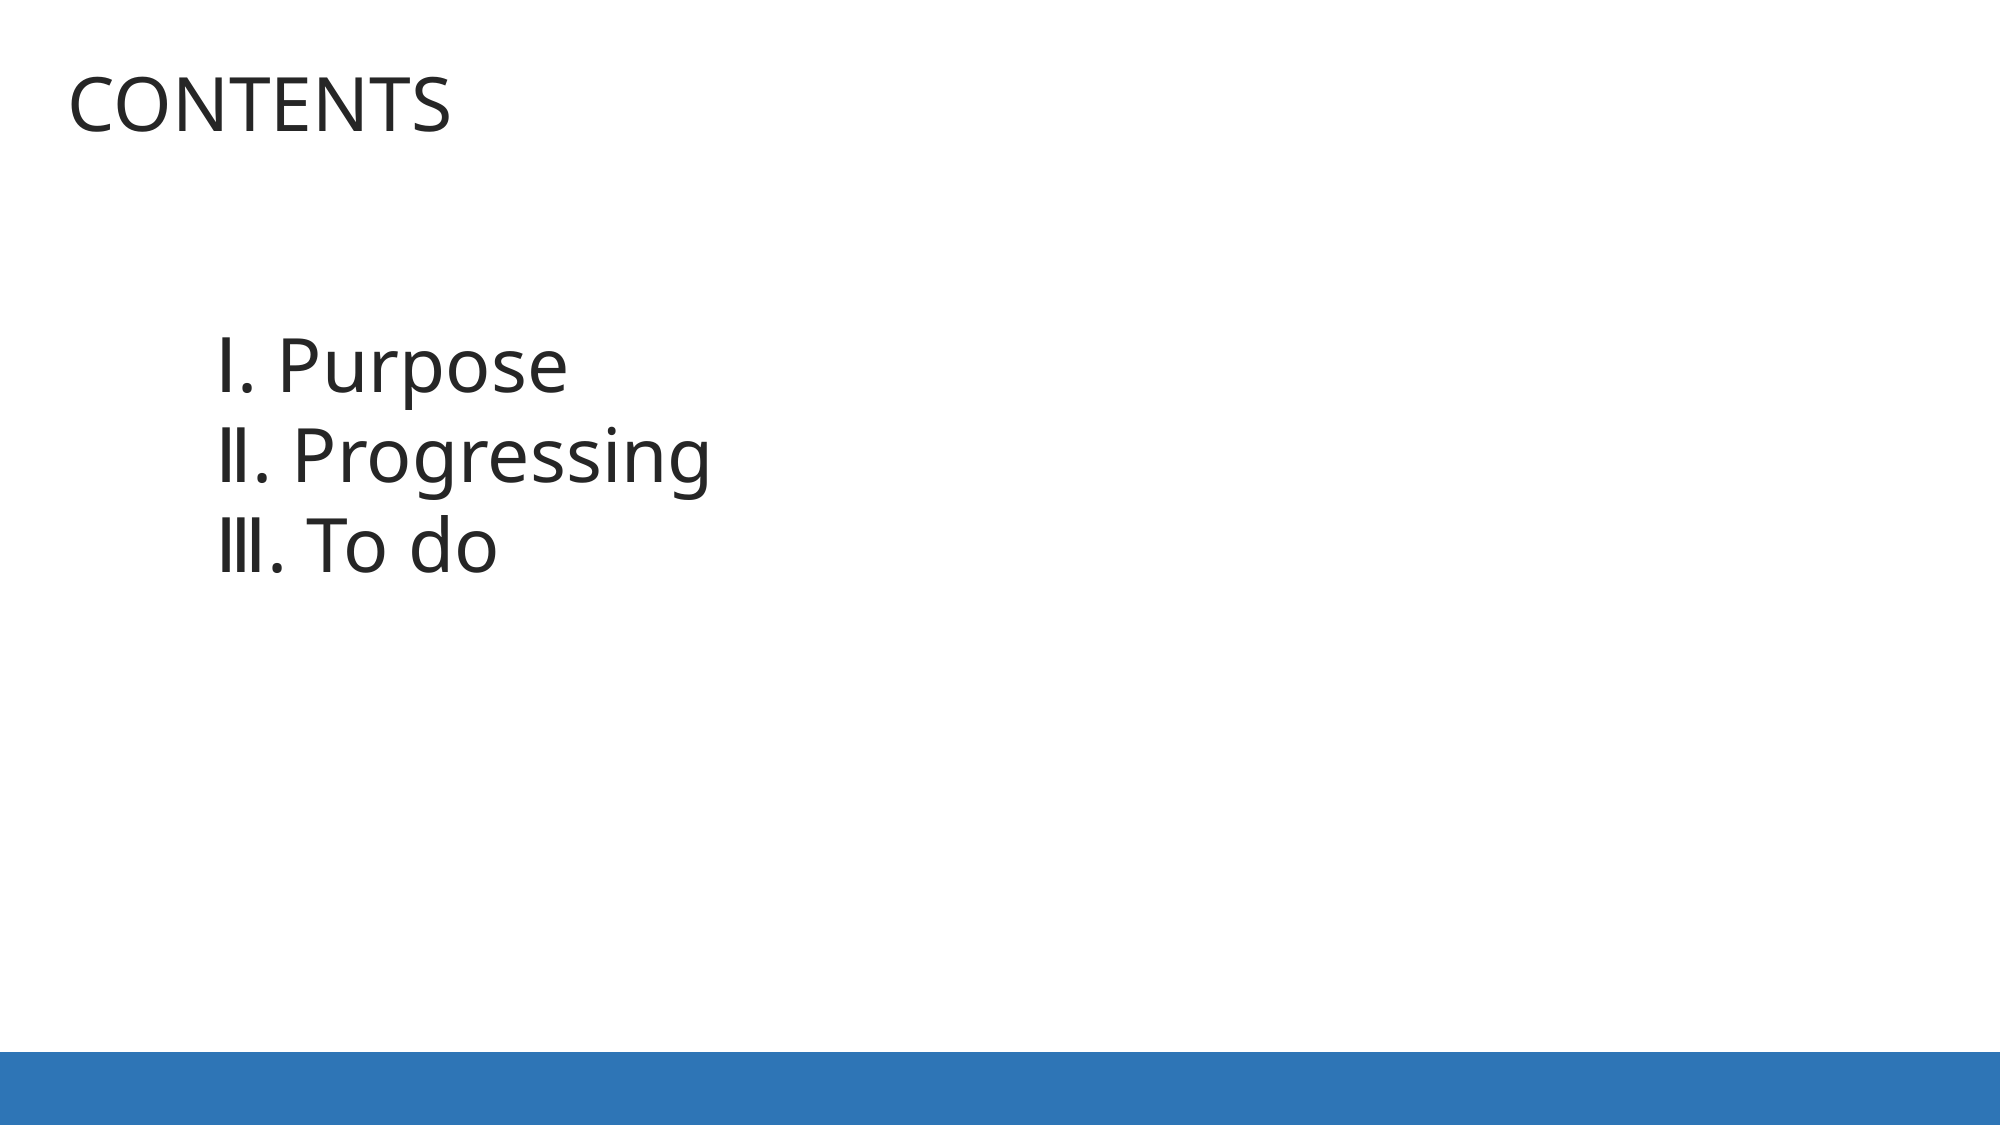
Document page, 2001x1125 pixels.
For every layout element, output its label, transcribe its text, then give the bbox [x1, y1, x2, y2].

text_box [0, 1051, 2000, 1125]
text_box Ⅰ. Purpose Ⅱ. Progressing Ⅲ. To do [200, 310, 1577, 595]
text_box CONTENTS [53, 49, 1187, 155]
